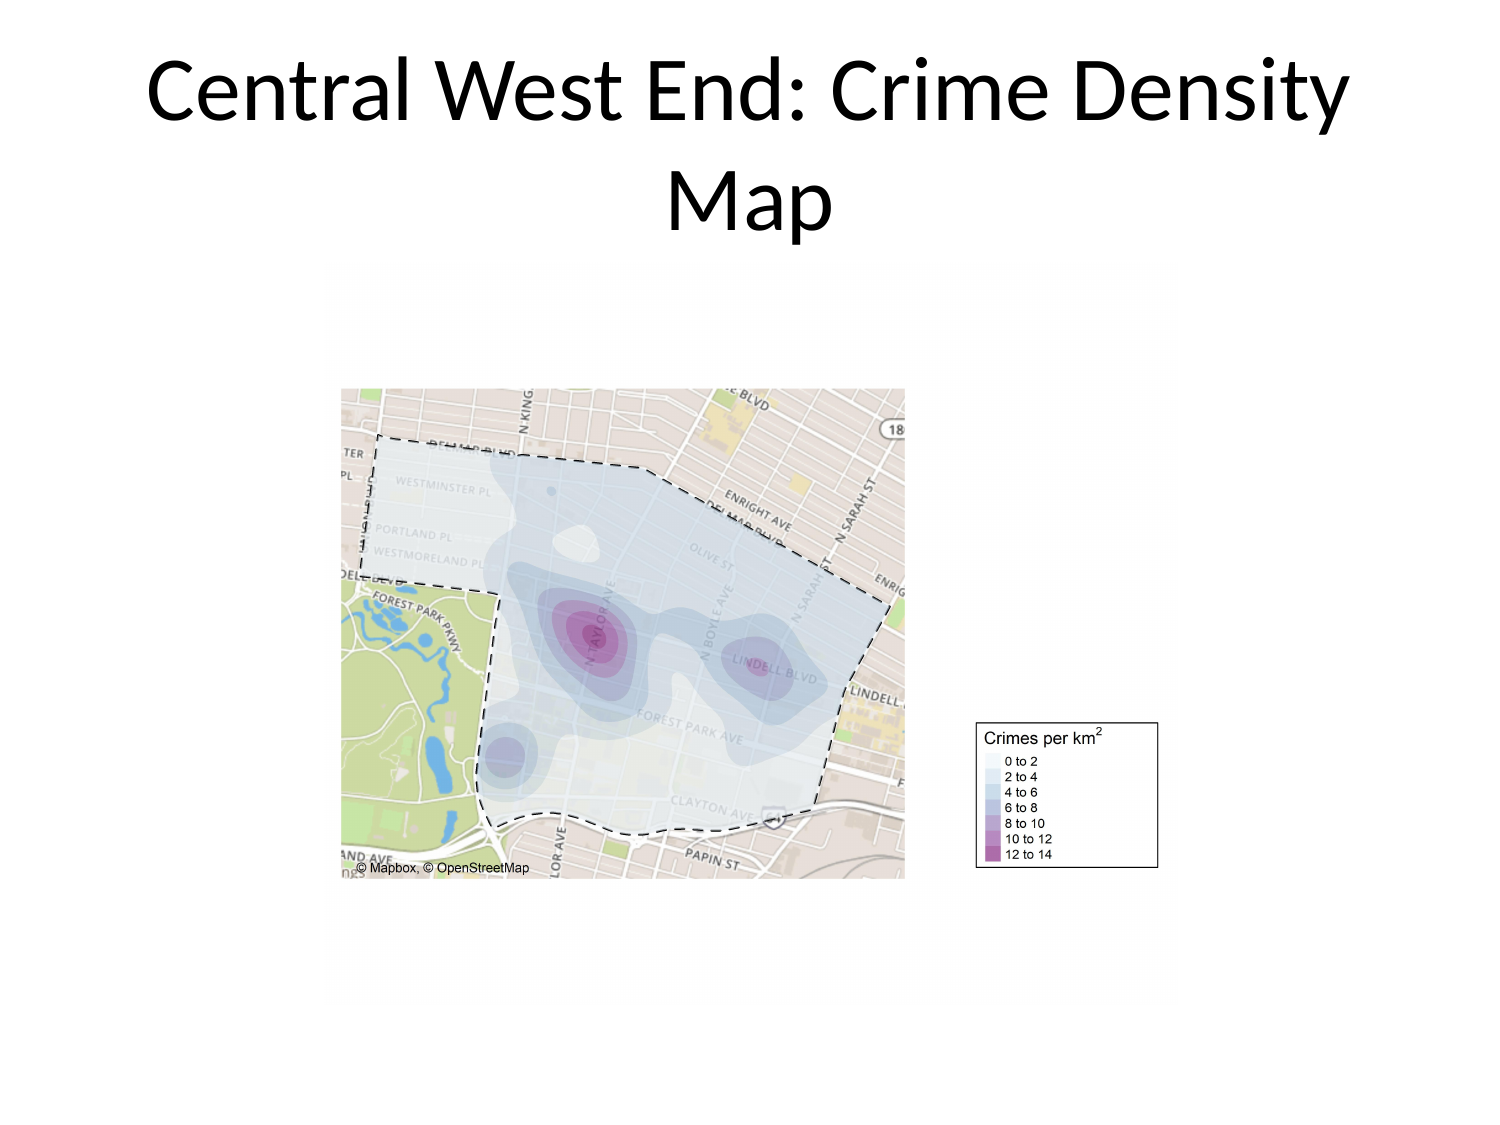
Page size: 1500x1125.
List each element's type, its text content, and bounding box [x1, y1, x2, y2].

title Central West End: Crime Density Map [75, 45, 1425, 233]
picture [324, 262, 1178, 1005]
